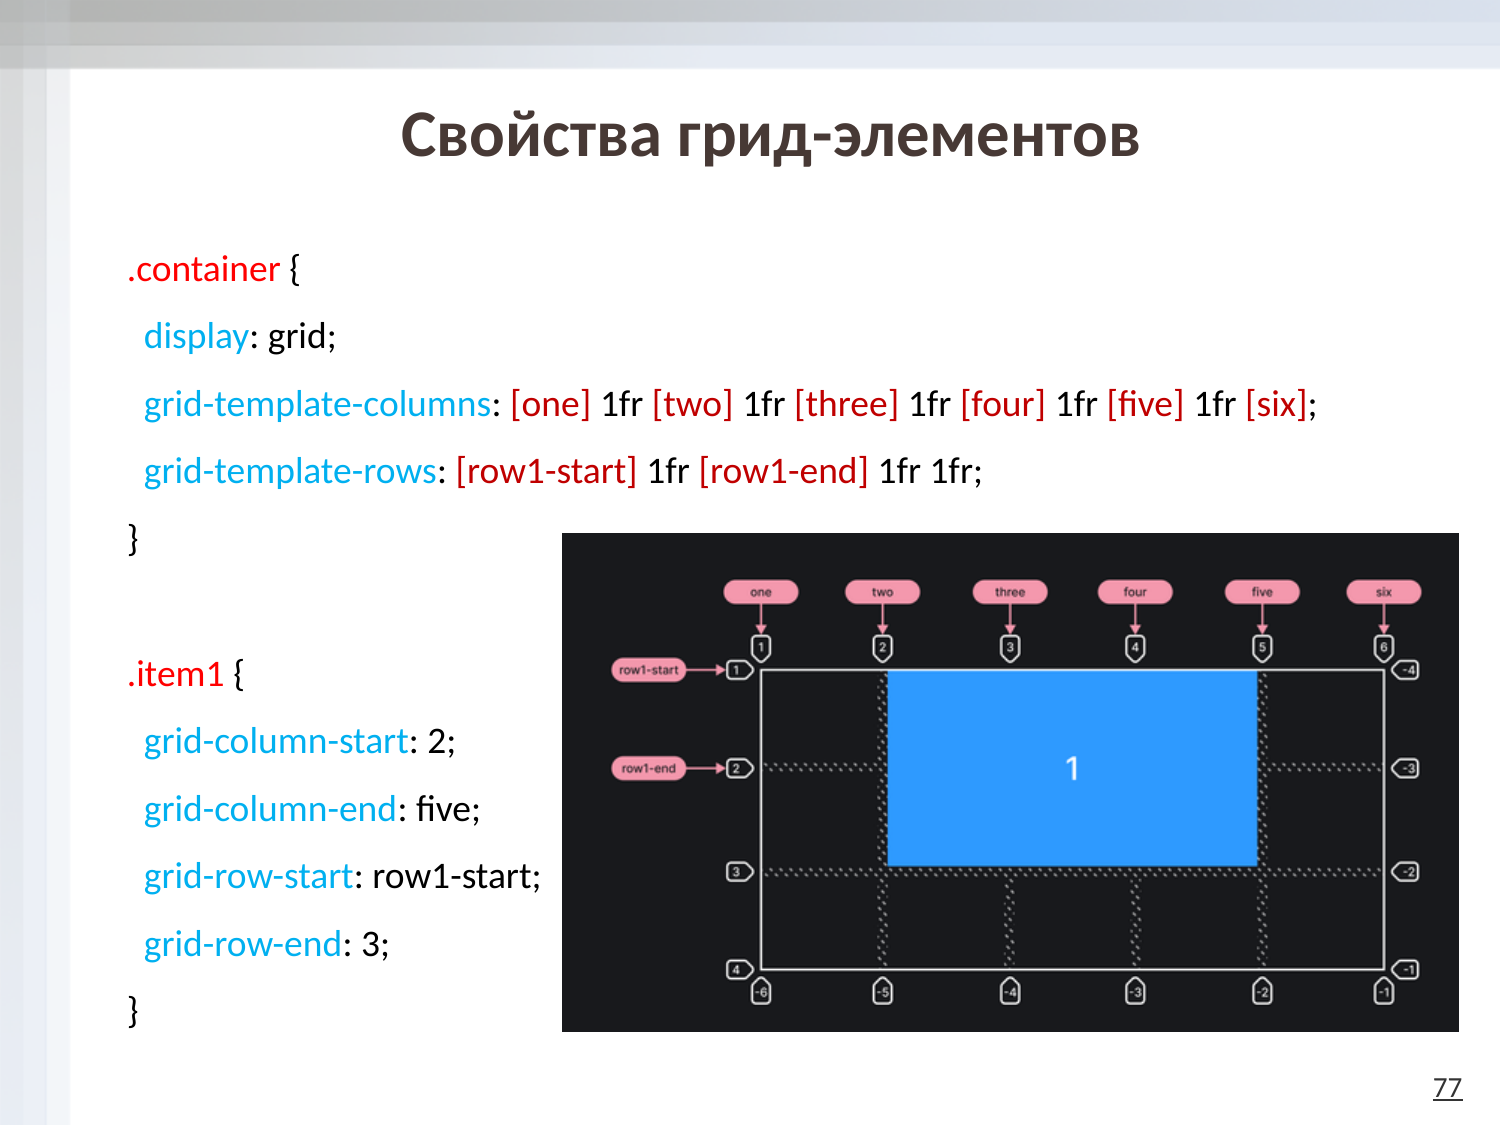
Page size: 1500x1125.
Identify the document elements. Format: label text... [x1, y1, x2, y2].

slide_number 77 [1352, 1054, 1478, 1118]
title Свойства грид-элементов [175, 89, 1361, 209]
picture [0, 0, 1500, 1125]
text_box .container { display: grid; grid-template-columns: [one] 1fr [two] 1fr [three] 1fr [four] 1fr [five] 1fr [six]; grid-template-rows: [row1-start] 1fr [row1-end] 1fr 1fr; } .item1 { grid-column-start: 2; grid-column-end: five; grid-row-start: row1-start; grid-row-end: 3; } [112, 213, 1459, 1094]
